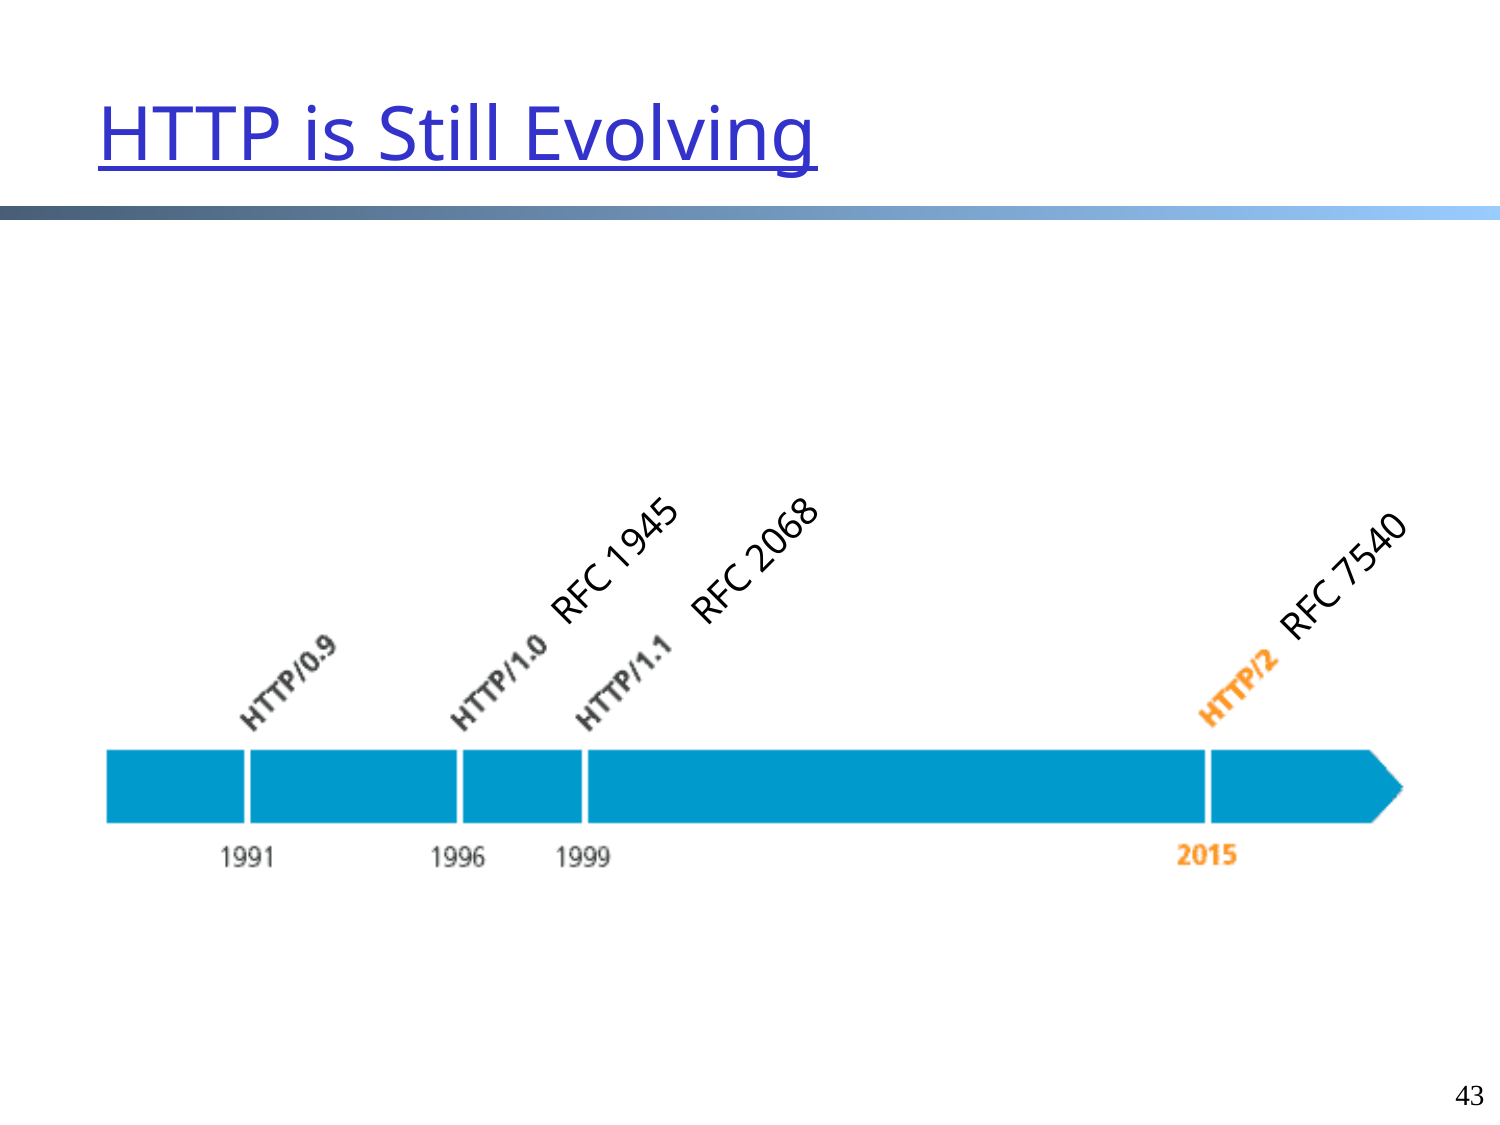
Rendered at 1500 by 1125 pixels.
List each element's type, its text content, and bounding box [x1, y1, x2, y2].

slide_number 43 [1424, 1068, 1500, 1125]
text_box RFC 1945 [528, 474, 704, 623]
title HTTP is Still Evolving [82, 61, 1438, 199]
picture [100, 625, 1416, 878]
text_box RFC 7540 [1253, 486, 1432, 623]
text_box RFC 2068 [665, 471, 843, 623]
